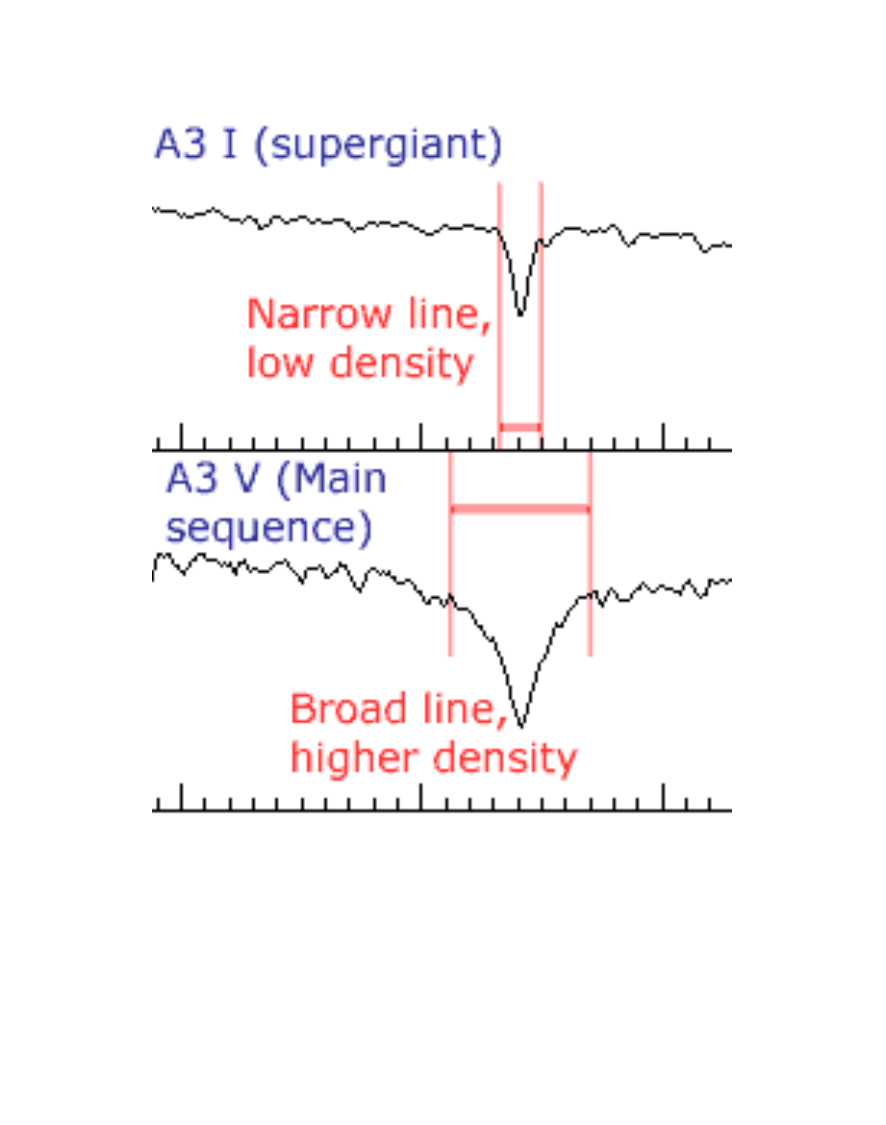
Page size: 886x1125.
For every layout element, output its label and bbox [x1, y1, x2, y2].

picture [152, 107, 732, 819]
